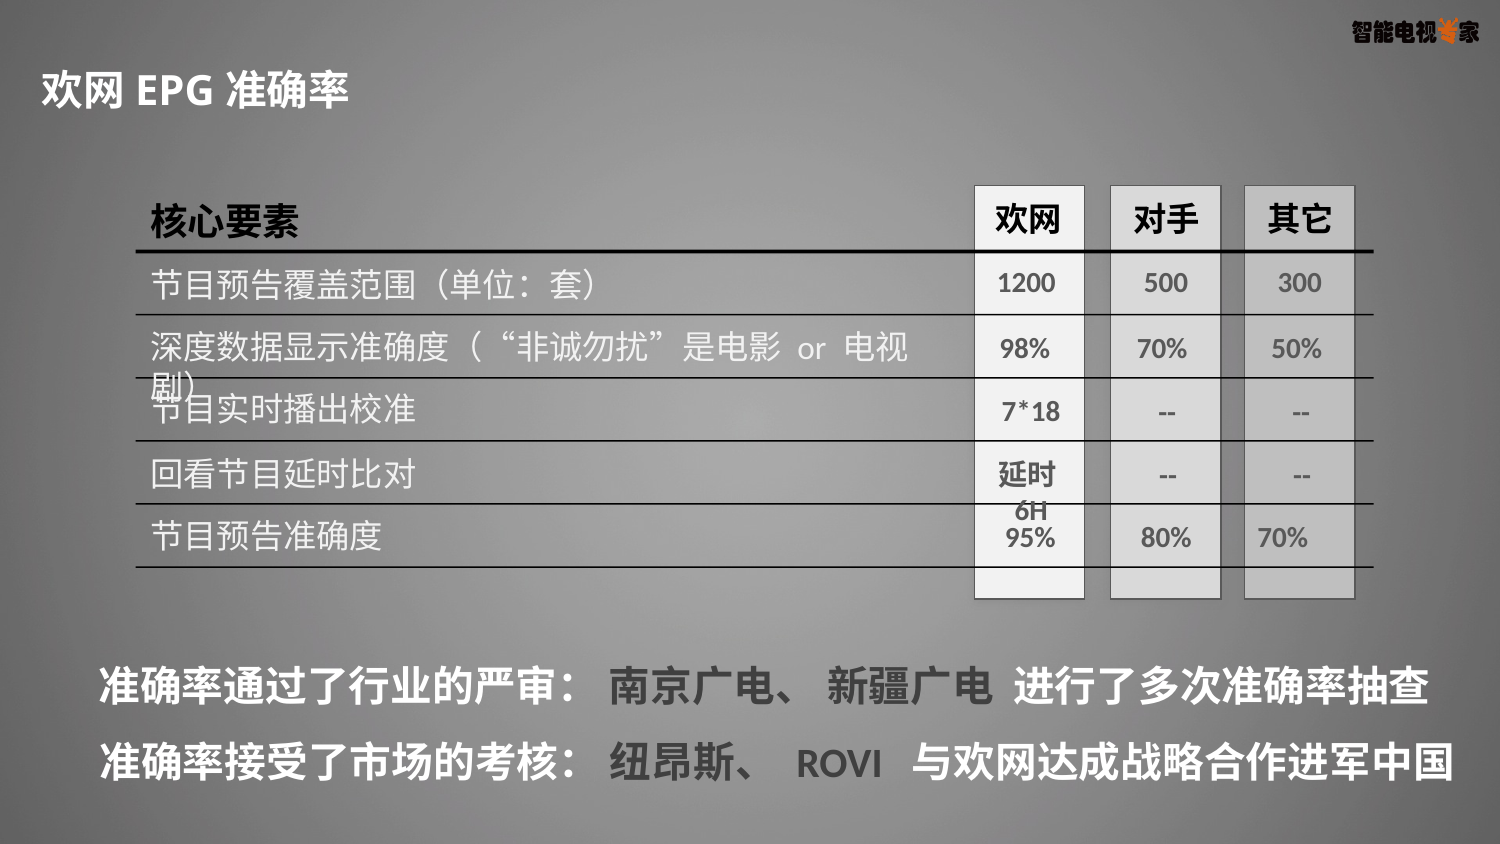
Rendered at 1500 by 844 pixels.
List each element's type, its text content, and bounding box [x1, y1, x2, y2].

text_box [1244, 378, 1355, 386]
text_box [1110, 504, 1221, 510]
picture [0, 0, 1500, 844]
text_box [1110, 561, 1221, 567]
text_box 对手 [1102, 190, 1231, 245]
text_box 70% [1228, 510, 1357, 561]
text_box [974, 568, 1085, 600]
text_box 欢网 [964, 190, 1093, 246]
text_box [974, 185, 1085, 190]
text_box [974, 378, 1085, 384]
text_box [1244, 185, 1355, 190]
text_box [1244, 561, 1355, 567]
text_box [1244, 568, 1355, 600]
text_box -- [1104, 448, 1233, 499]
text_box 核心要素 [135, 190, 384, 250]
text_box [1244, 315, 1355, 321]
text_box 其它 [1236, 190, 1365, 246]
text_box [1110, 441, 1221, 448]
text_box [1110, 372, 1221, 377]
text_box 7*18 [967, 384, 1096, 435]
text_box [974, 315, 1085, 321]
text_box -- [1238, 448, 1366, 499]
text_box [974, 372, 1085, 377]
text_box 回看节目延时比对 [135, 445, 953, 501]
text_box 欢网EPG准确率 [26, 56, 1471, 122]
text_box [1110, 315, 1221, 321]
text_box [1110, 499, 1221, 503]
text_box [974, 441, 1085, 449]
text_box [1110, 378, 1221, 386]
text_box [1110, 252, 1221, 256]
text_box 准确率接受了市场的考核： 纽昂斯、 ROVI 与欢网达成战略合作进军中国 [84, 728, 1483, 794]
text_box [974, 435, 1085, 440]
text_box [974, 246, 1085, 251]
text_box -- [1237, 386, 1366, 437]
text_box 50% [1235, 321, 1364, 372]
text_box -- [1103, 386, 1232, 437]
text_box [974, 561, 1085, 567]
text_box 500 [1102, 256, 1230, 307]
text_box [974, 307, 1085, 314]
text_box 98% [964, 321, 1092, 372]
text_box 70% [1101, 321, 1230, 372]
text_box [1244, 372, 1355, 377]
text_box [1244, 499, 1355, 503]
text_box 1200 [962, 256, 1091, 307]
text_box 准确率通过了行业的严审： 南京广电、 新疆广电 进行了多次准确率抽查 [83, 652, 1471, 718]
text_box 节目预告准确度 [135, 507, 953, 563]
text_box [1244, 252, 1355, 256]
text_box [1244, 246, 1355, 251]
text_box [1110, 185, 1221, 190]
text_box [974, 252, 1085, 256]
text_box 深度数据显示准确度（“非诚勿扰”是电影 or 电视剧） [135, 318, 953, 381]
text_box [1110, 307, 1221, 314]
text_box [1110, 245, 1221, 251]
text_box 节目实时播出校准 [135, 381, 953, 436]
text_box [1244, 307, 1355, 314]
text_box 95% [966, 510, 1094, 561]
text_box [1244, 504, 1355, 510]
text_box 节目预告覆盖范围（单位：套） [135, 256, 953, 312]
text_box [1244, 441, 1355, 448]
text_box 延时6H [967, 449, 1096, 534]
text_box [1110, 568, 1221, 600]
text_box 80% [1102, 510, 1228, 561]
text_box 300 [1235, 256, 1364, 307]
